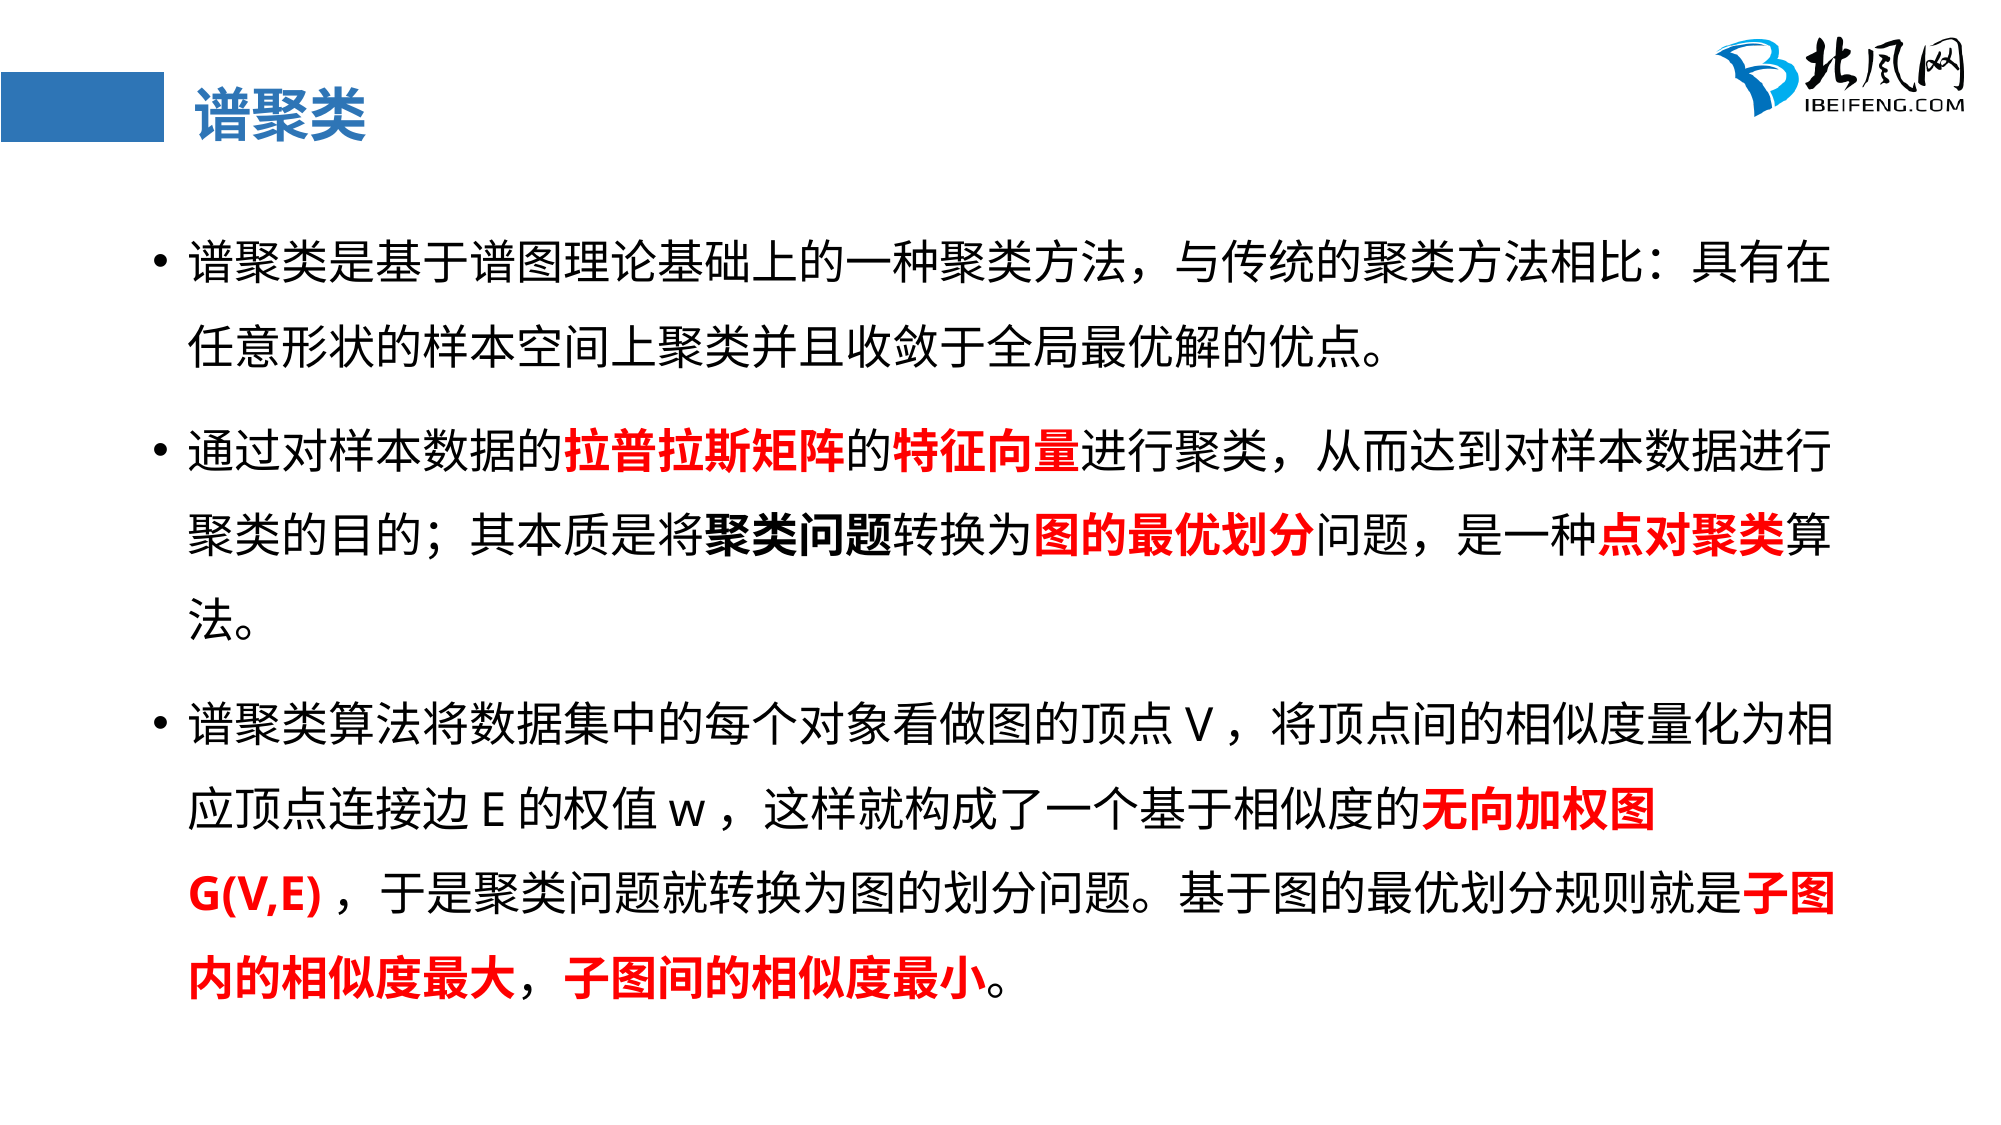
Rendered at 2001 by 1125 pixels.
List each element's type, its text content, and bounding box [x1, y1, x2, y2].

title 谱聚类 [178, 27, 1904, 208]
list 谱聚类是基于谱图理论基础上的一种聚类方法，与传统的聚类方法相比：具有在任意形状的样本空间上聚类并且收敛于全局最优解的优点。 通过对样本数据的拉普拉斯矩阵的特征向量进行聚类，从而达到对样本数据进行聚类的目的；其本质是将聚类问题转换为图的最优划分问题，是一种点对聚类算法。 谱聚类算法将数据集中的每个对象看做图的顶点V，将顶点间的相似度量化为相应顶点连接边E的权值w，这样就构成了一个基于相似度的无向加权图G(V,E)，于是聚类问题就转换为图的划分问题。基于图的最优划分规则就是子图内的相似度最大，子图间的相似度最小。 [137, 196, 1863, 1014]
picture [1904, 27, 1974, 119]
